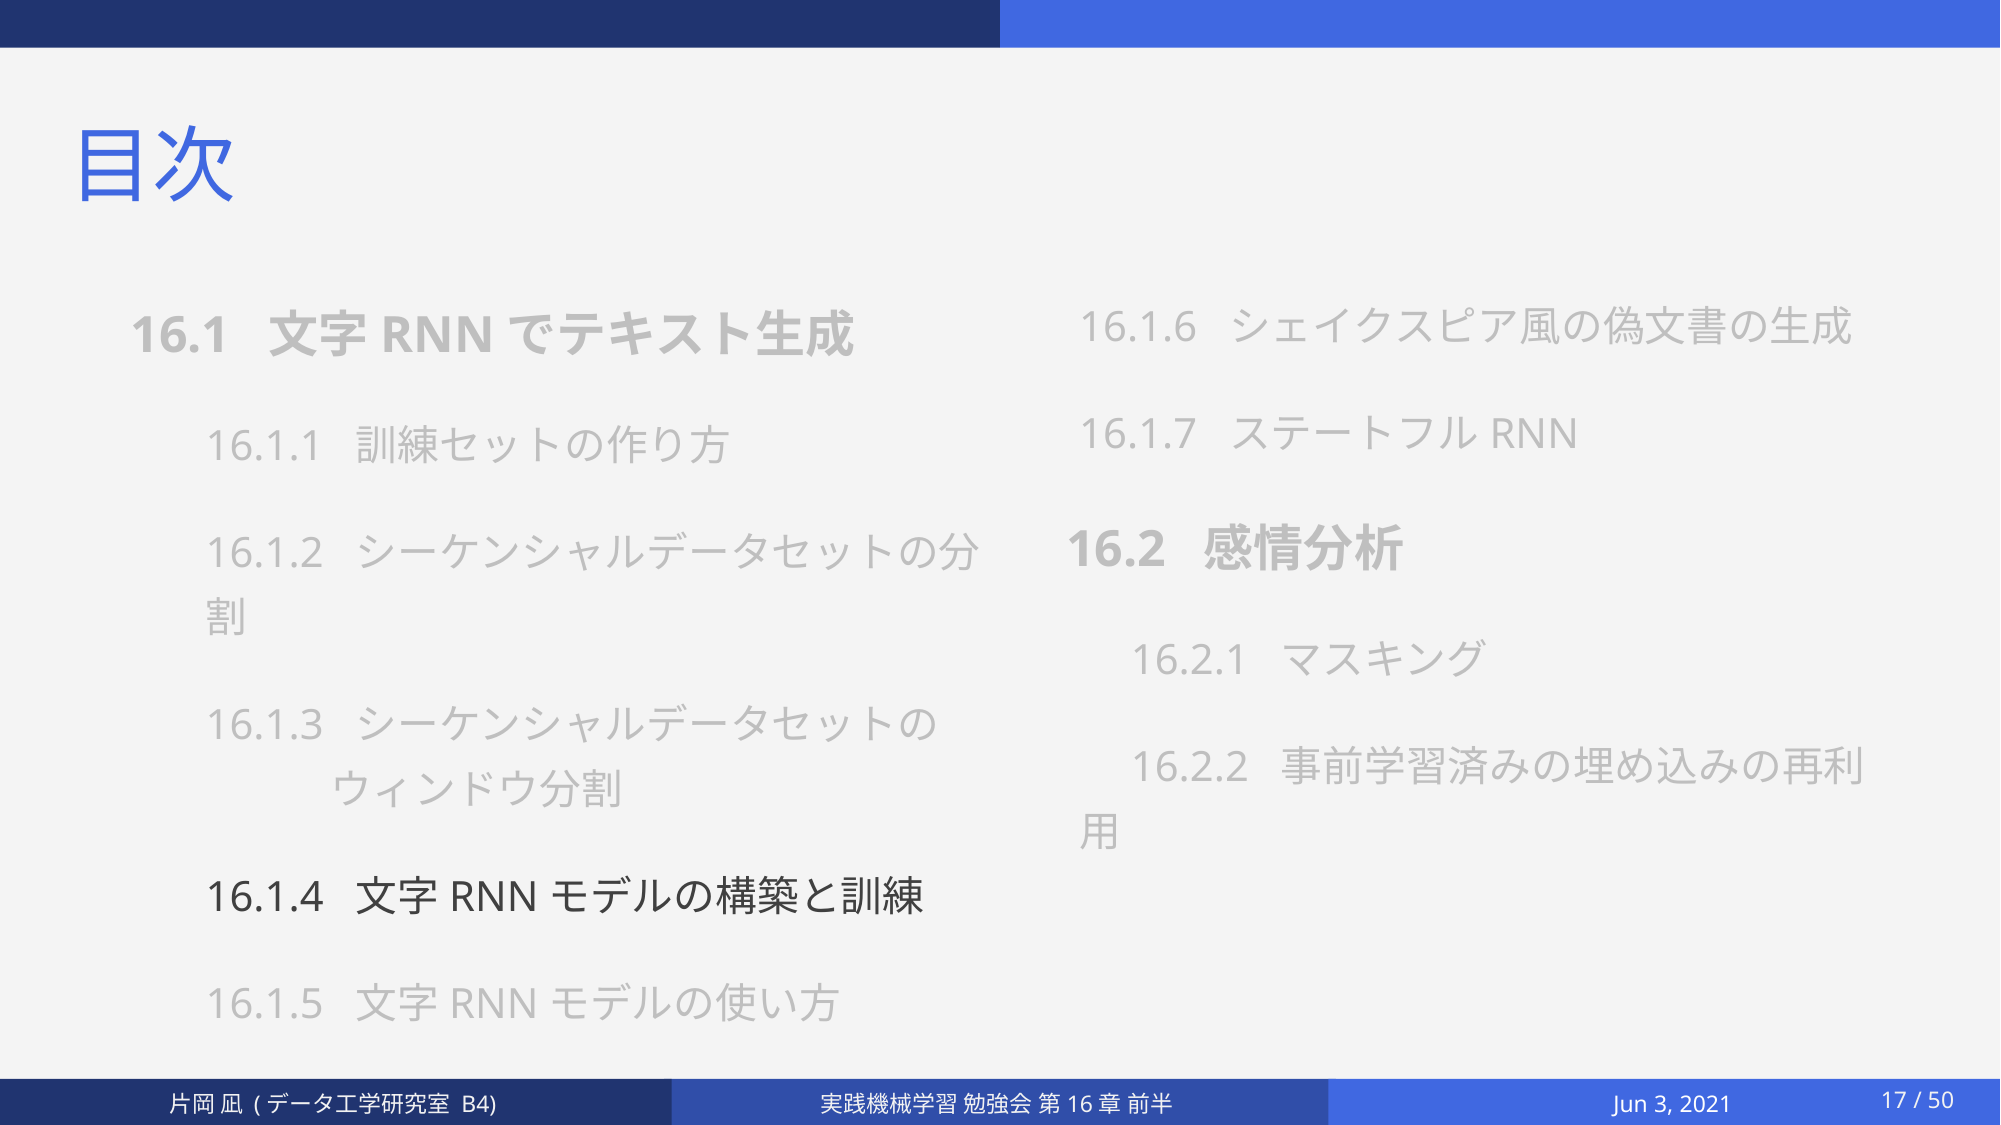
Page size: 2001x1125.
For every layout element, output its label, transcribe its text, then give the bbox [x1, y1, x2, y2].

list 16.1 文字RNNでテキスト生成 16.1.1 訓練セットの作り方 16.1.2 シーケンシャルデータセットの分割 16.1.3 シーケンシャルデータセットの ウィンドウ分割 16.1.4 文字RNNモデルの構築と訓練 16.1.5 文字RNNモデルの使い方 16.1.6 シェイクスピア風の偽文書の生成 16.1.7 ステートフルRNN 16.2 感情分析 16.2.1 マスキング 16.2.2 事前学習済みの埋め込みの再利用 [115, 277, 1893, 1071]
title 目次 [54, 59, 1893, 277]
